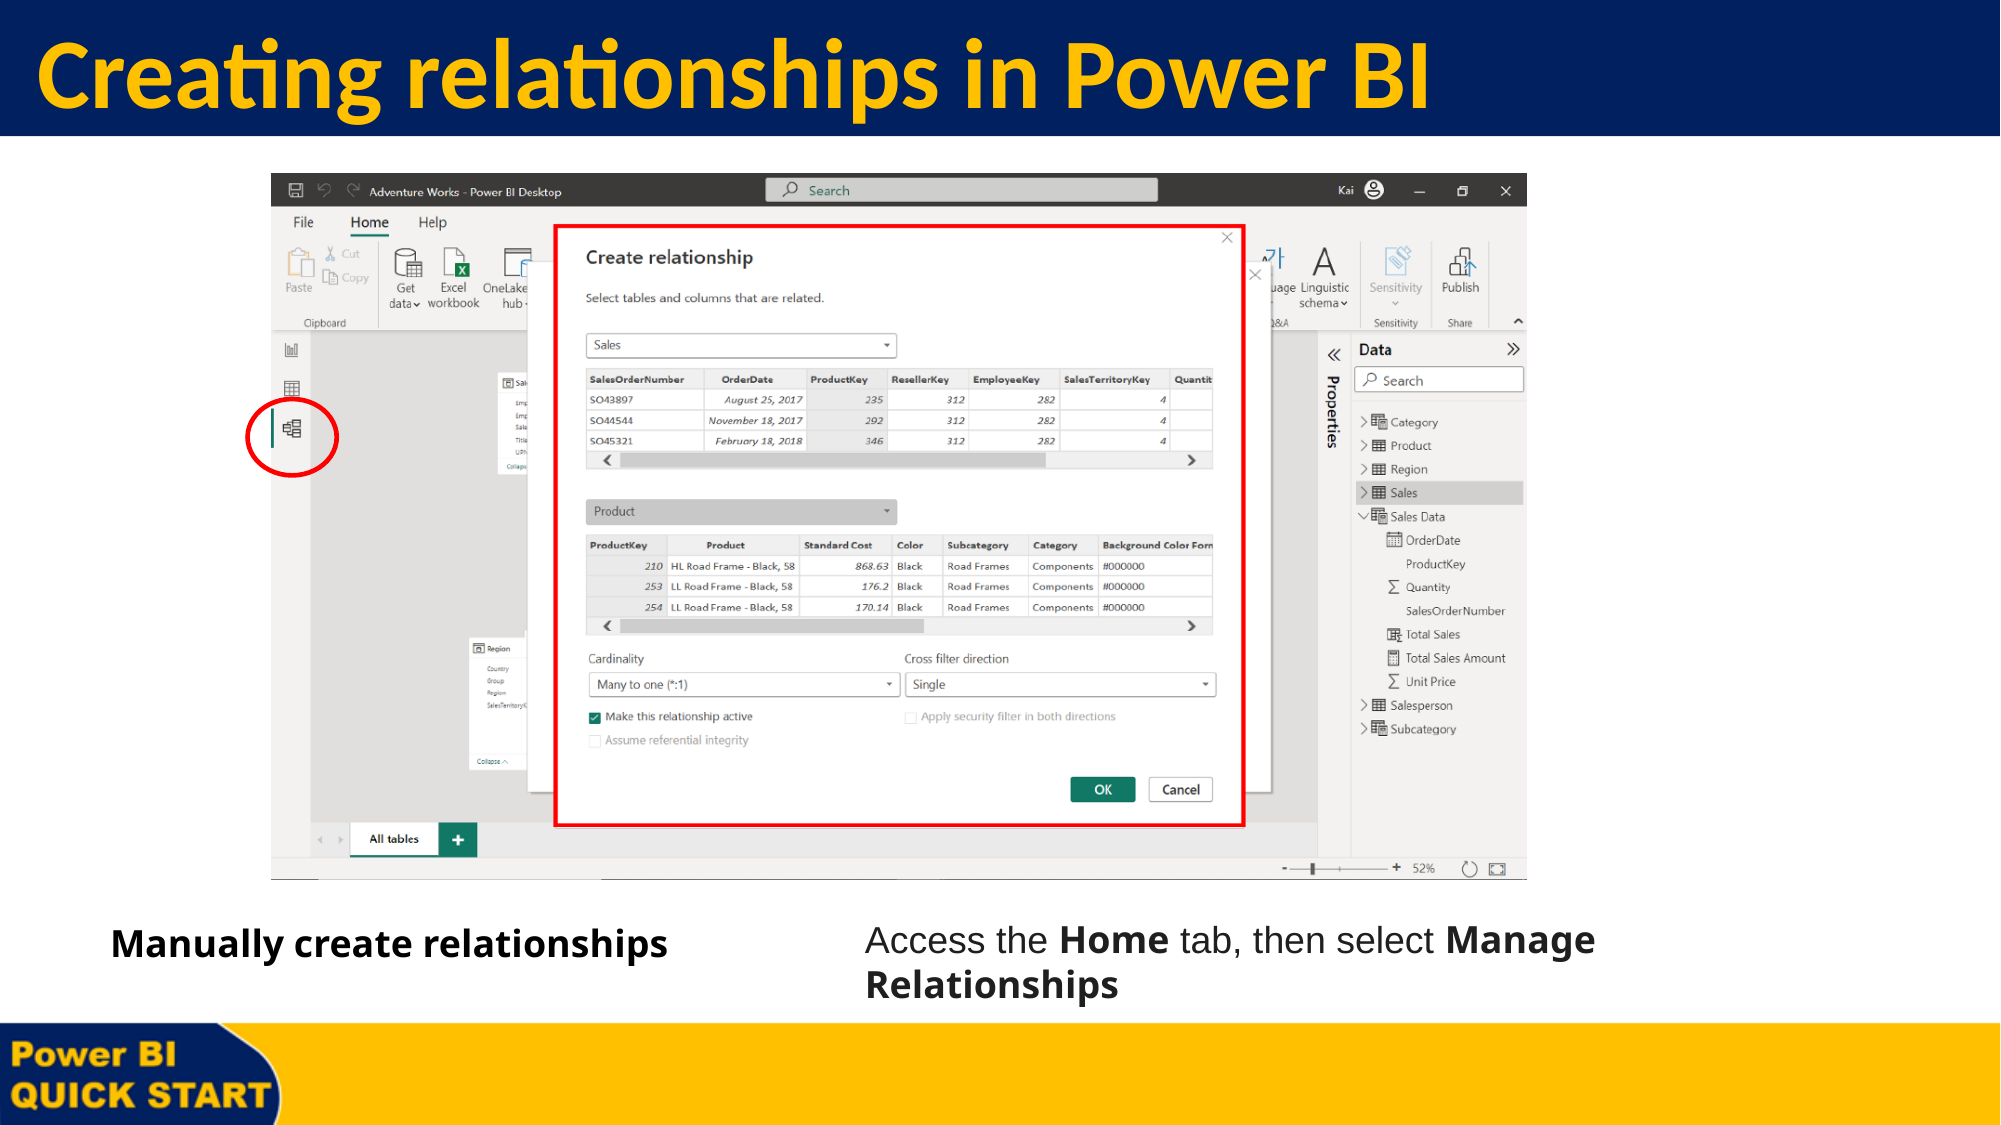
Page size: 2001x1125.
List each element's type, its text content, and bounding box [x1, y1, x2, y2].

text_box Manually create relationships [95, 909, 850, 973]
picture [0, 0, 2001, 1125]
text_box Creating relationships in Power BI [0, 0, 2000, 137]
text_box Access the Home tab, then select Manage Relationships [850, 909, 1850, 1014]
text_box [247, 173, 1527, 880]
